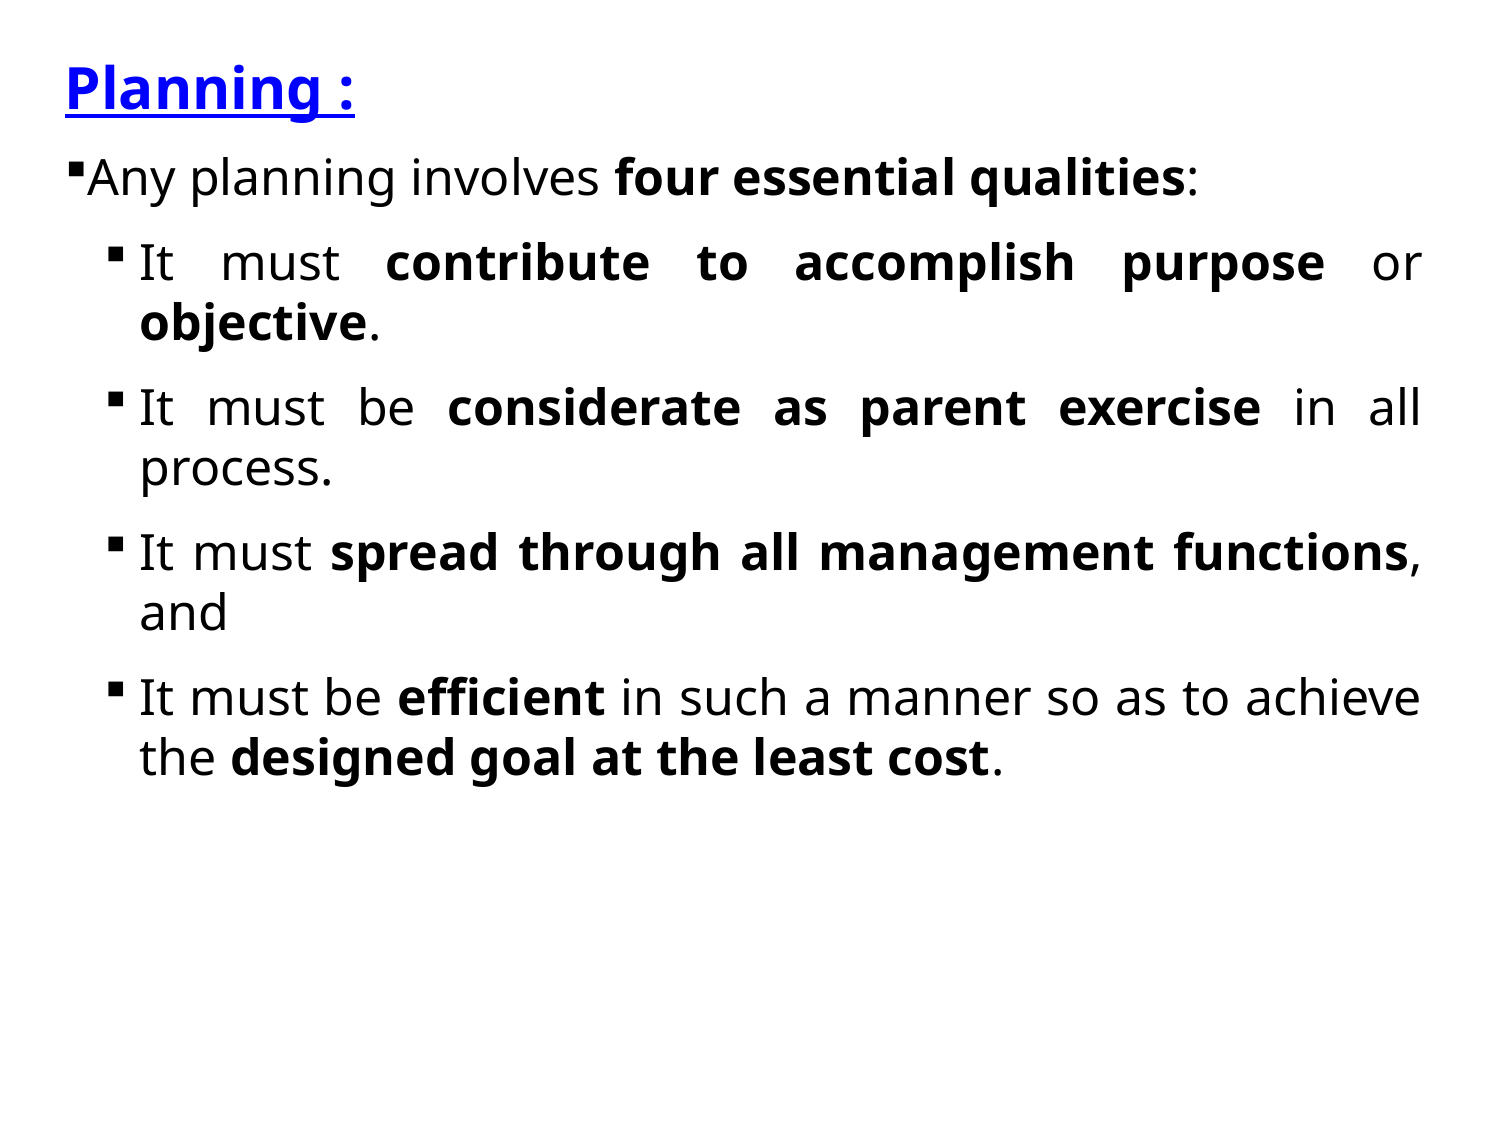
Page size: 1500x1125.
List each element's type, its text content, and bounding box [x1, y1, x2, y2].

text_box Planning : Any planning involves four essential qualities: It must contribute to accomplish purpose or objective. It must be considerate as parent exercise in all process. It must spread through all management functions, and It must be efficient in such a manner so as to achieve the designed goal at the least cost. [50, 43, 1438, 963]
